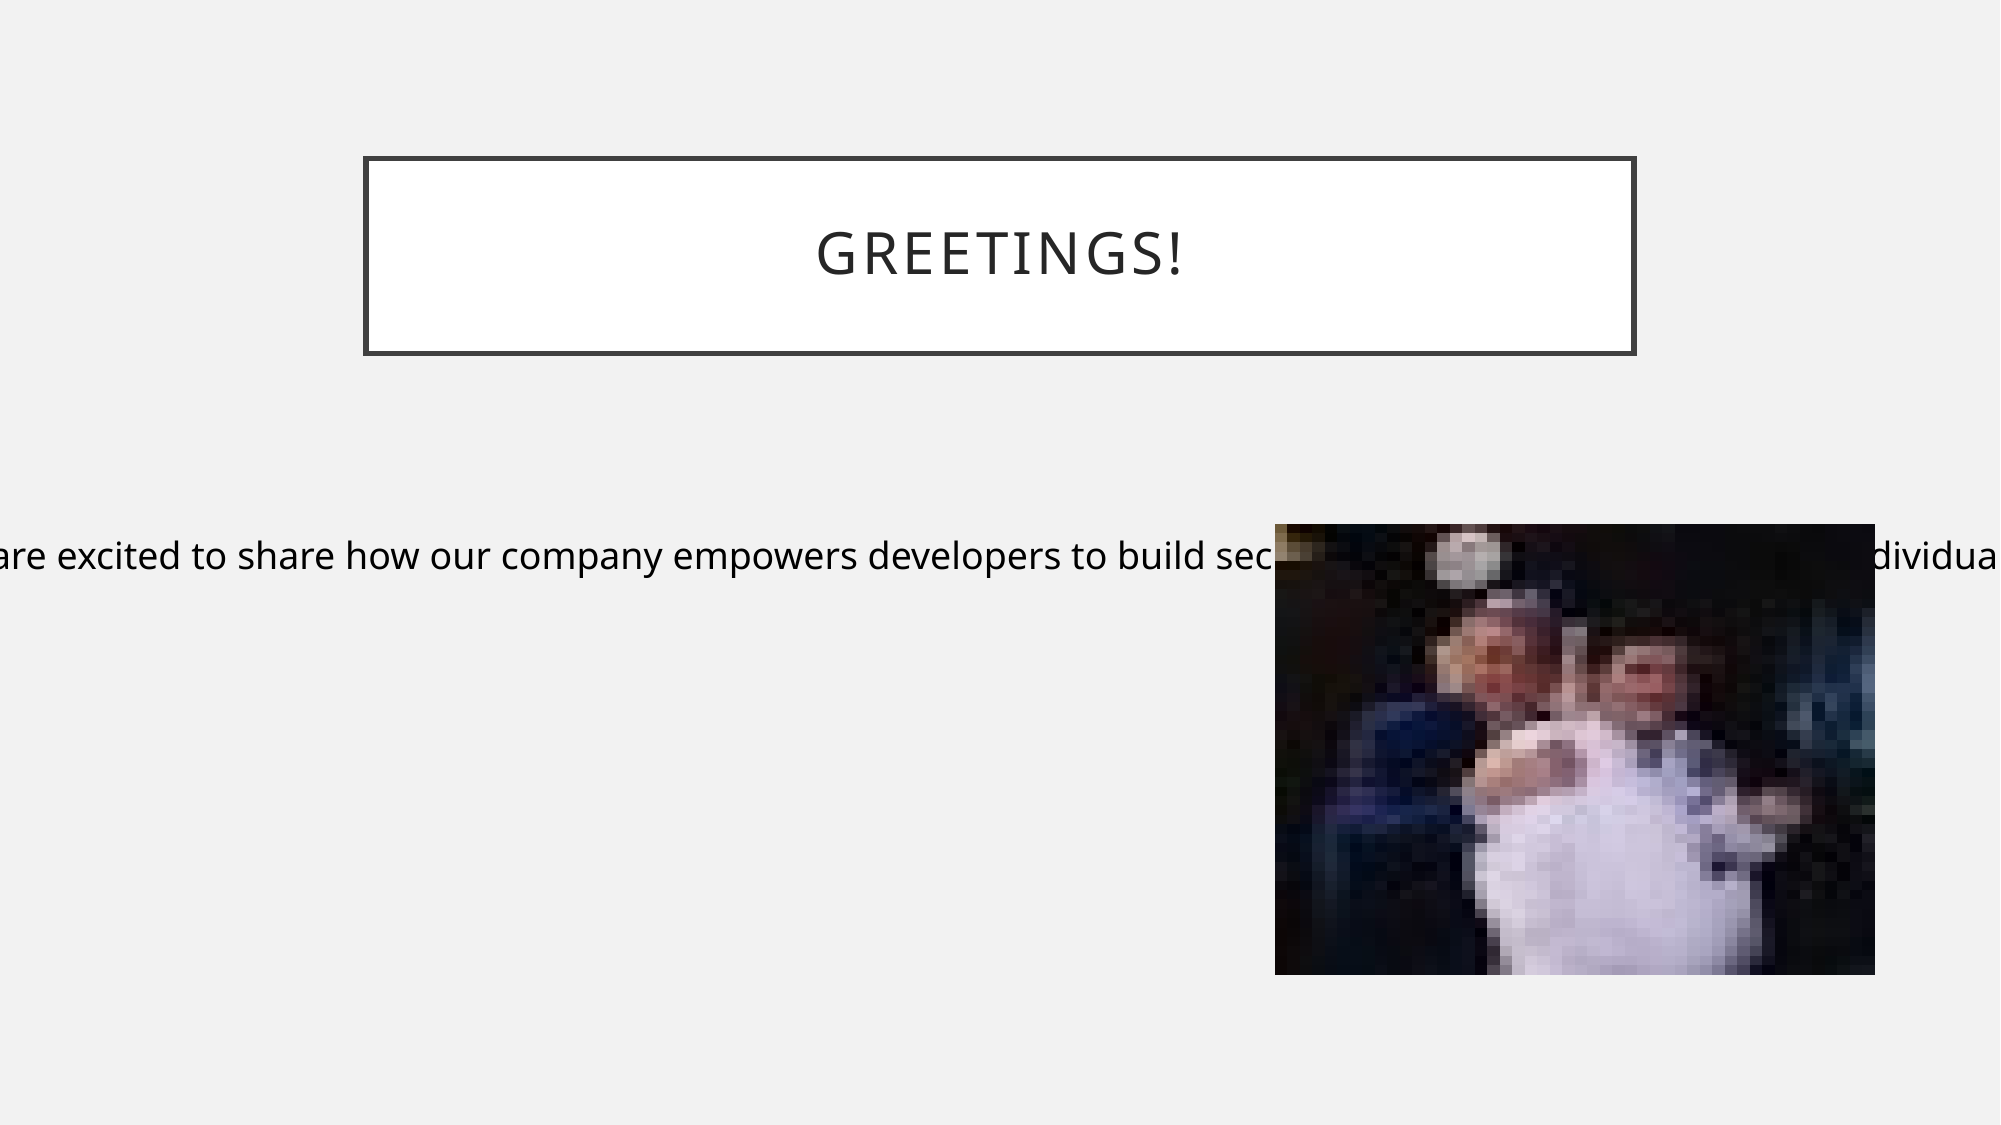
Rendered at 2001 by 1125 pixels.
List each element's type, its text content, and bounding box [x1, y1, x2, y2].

text_box Hello Michael Gruen! Welcome to our presentation about Elysium Innovations. We are excited to share how our company empowers developers to build secure, decentralized AI tailored to individual needs. Let's dive in! [0, 524, 1274, 585]
picture [1274, 524, 1875, 975]
text_box Hello Michael Gruen! Welcome to our presentation about Elysium Innovations. We are excited to share how our company empowers developers to build secure, decentralized AI tailored to individual needs. Let's dive in! [1875, 524, 2000, 585]
title Greetings! [363, 156, 1637, 356]
